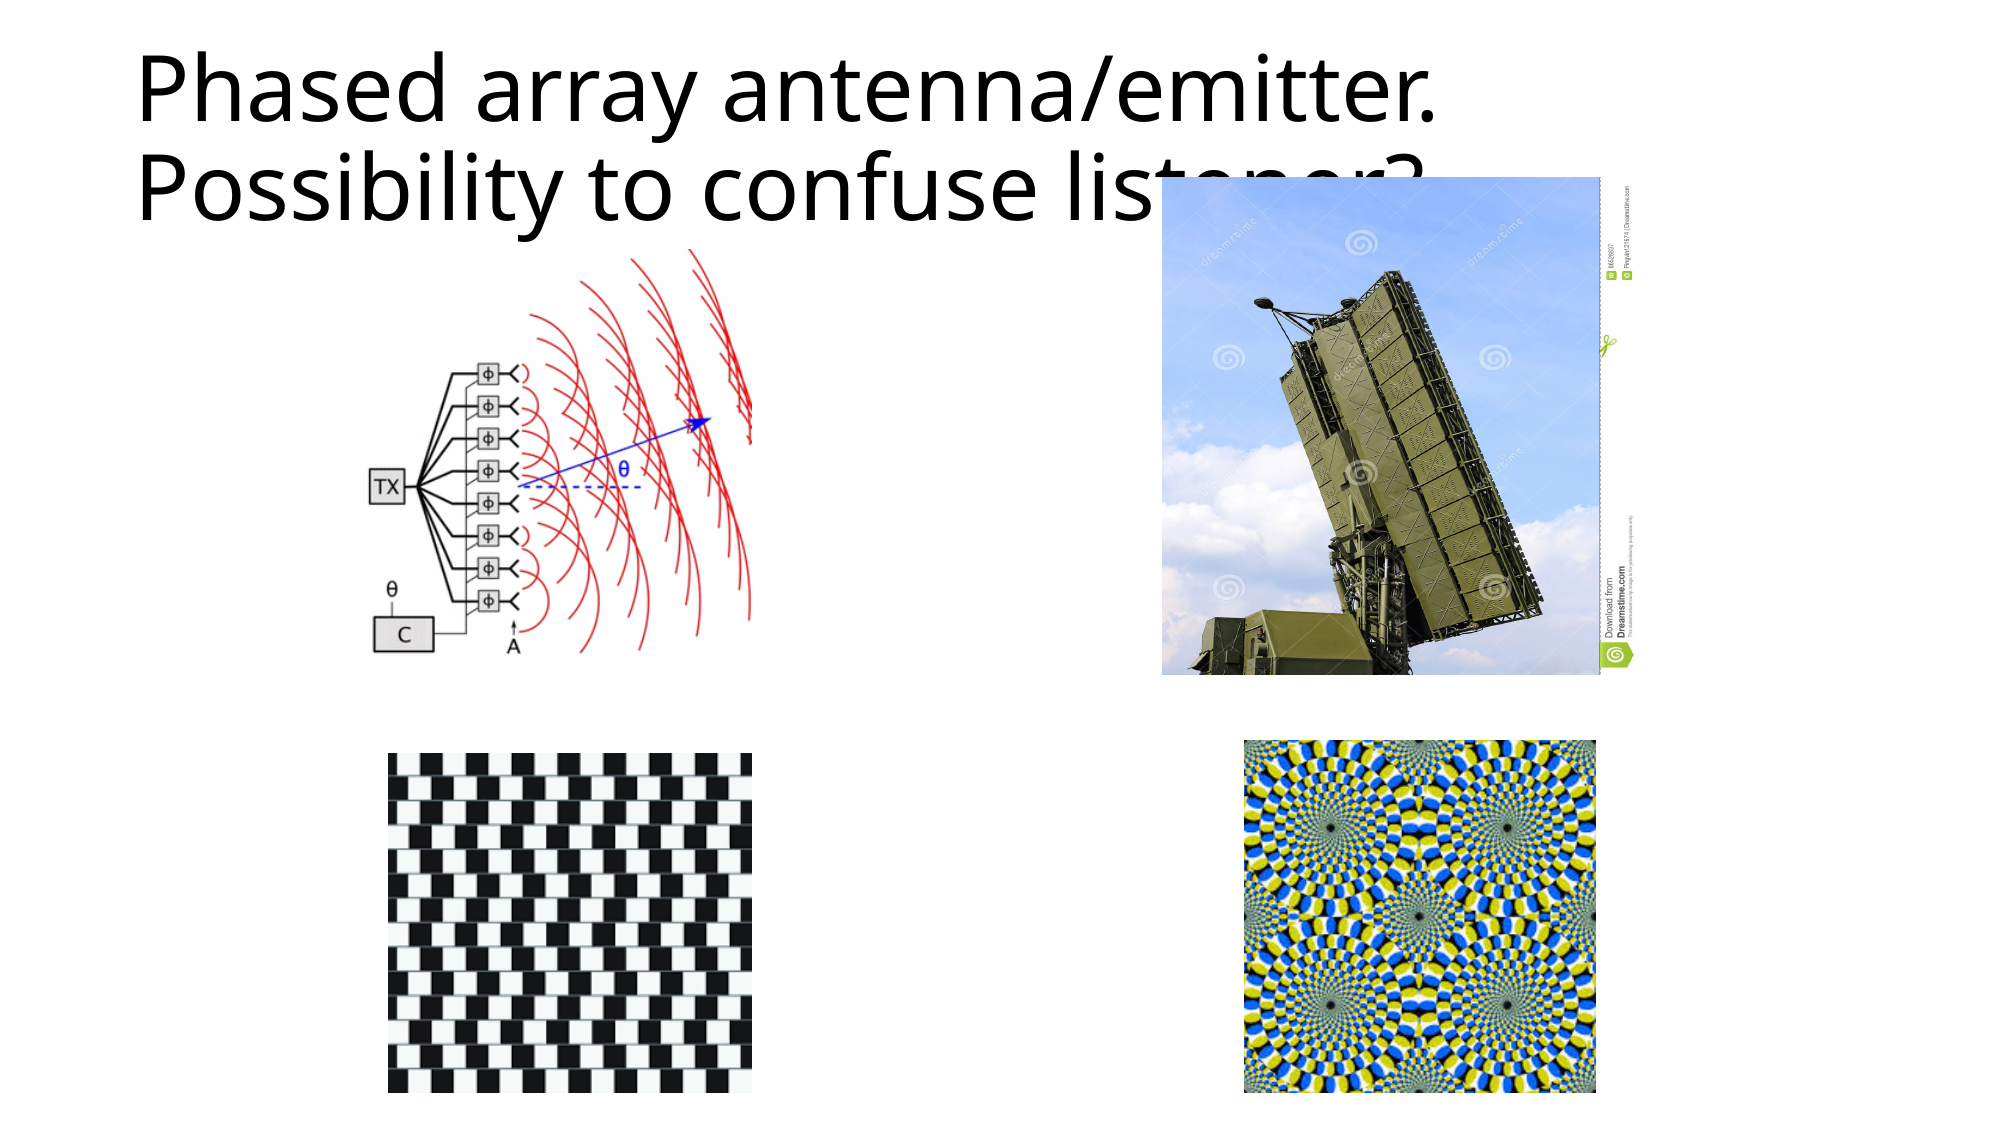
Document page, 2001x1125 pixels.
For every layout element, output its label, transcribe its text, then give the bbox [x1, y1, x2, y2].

picture [388, 753, 752, 1093]
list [357, 249, 752, 675]
picture [1162, 177, 1639, 675]
title Phased array antenna/emitter. Possibility to confuse listener? [119, 32, 1845, 250]
picture [1244, 740, 1596, 1093]
